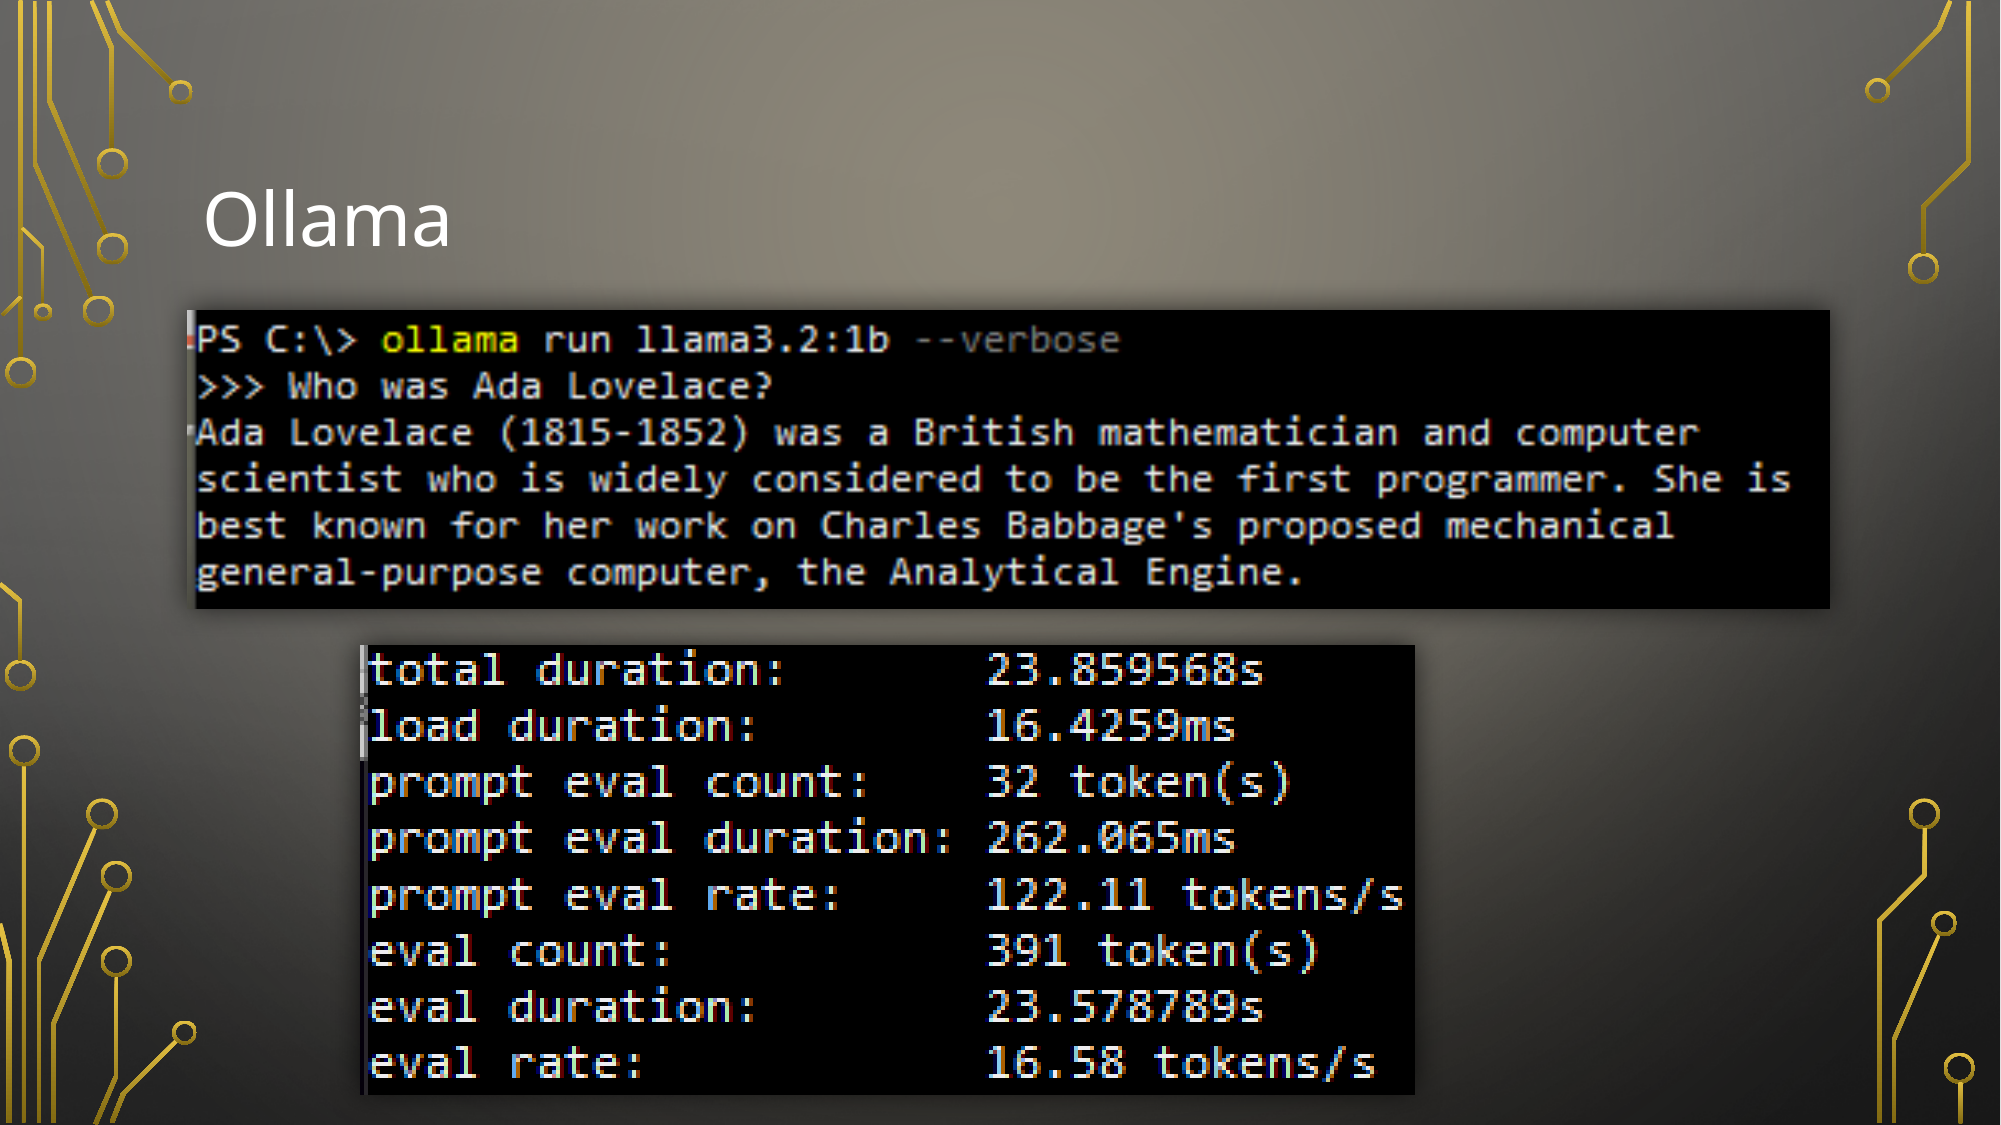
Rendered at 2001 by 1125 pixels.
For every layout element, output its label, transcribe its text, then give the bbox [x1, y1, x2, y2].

picture [186, 310, 1830, 609]
picture [359, 645, 1415, 1096]
title Ollama [187, 101, 1813, 291]
